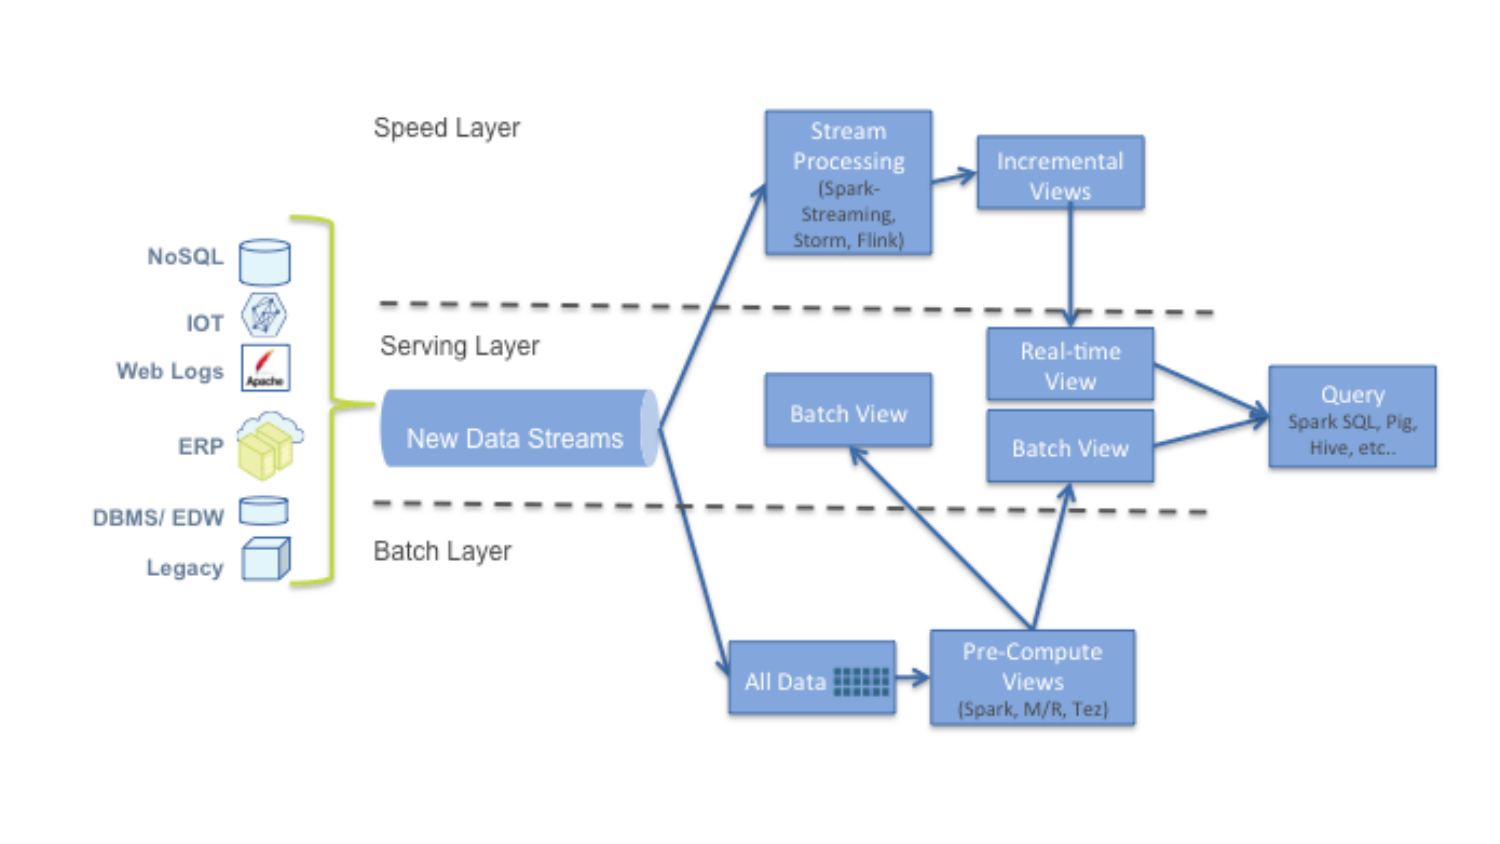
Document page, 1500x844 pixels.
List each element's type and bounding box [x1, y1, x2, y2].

picture [53, 105, 1446, 739]
